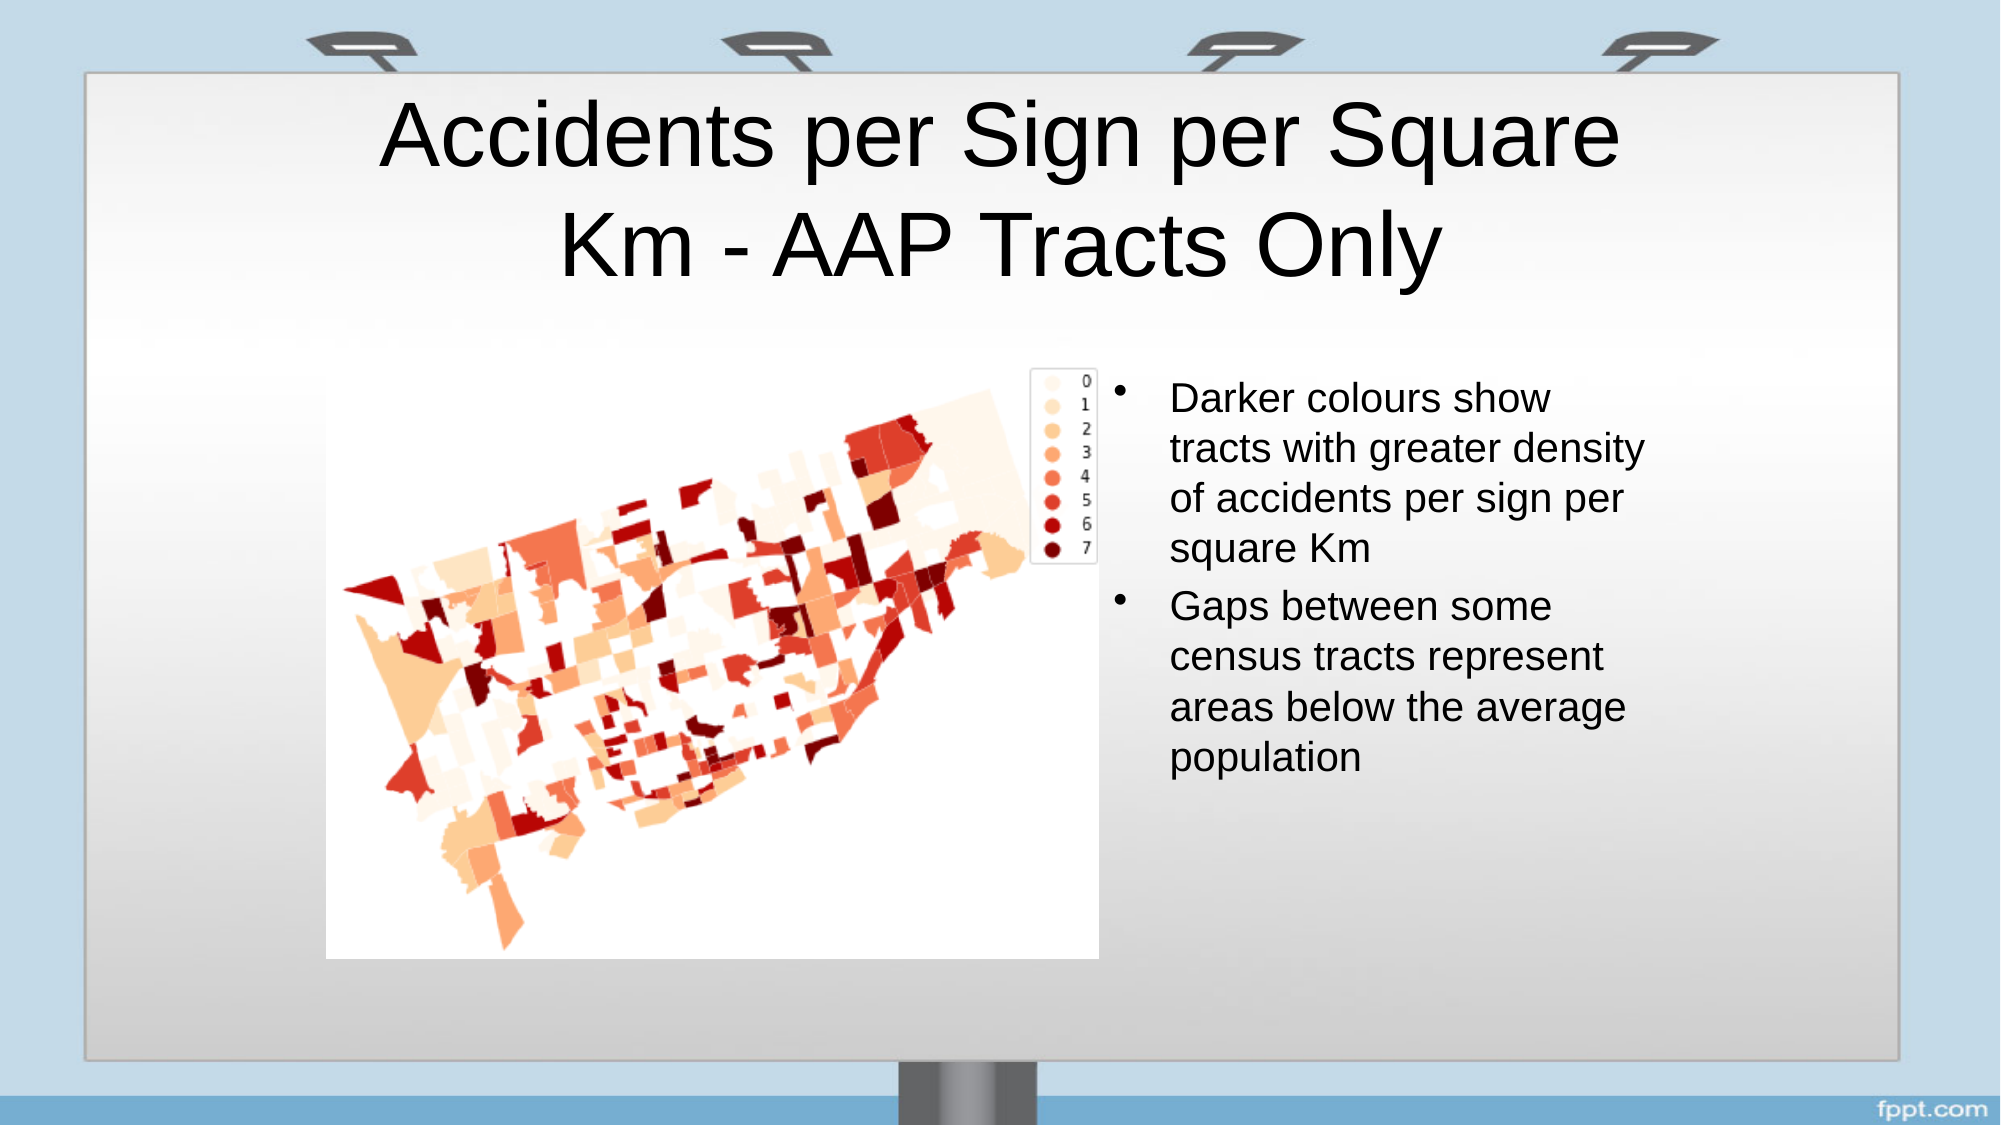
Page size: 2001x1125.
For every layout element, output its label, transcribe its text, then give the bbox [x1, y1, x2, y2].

title Accidents per Sign per Square Km - AAP Tracts Only [326, 91, 1677, 279]
picture [0, 0, 2001, 1125]
list Darker colours show tracts with greater density of accidents per sign per square Km Gaps between some census tracts represent areas below the average population [1098, 363, 1677, 1035]
